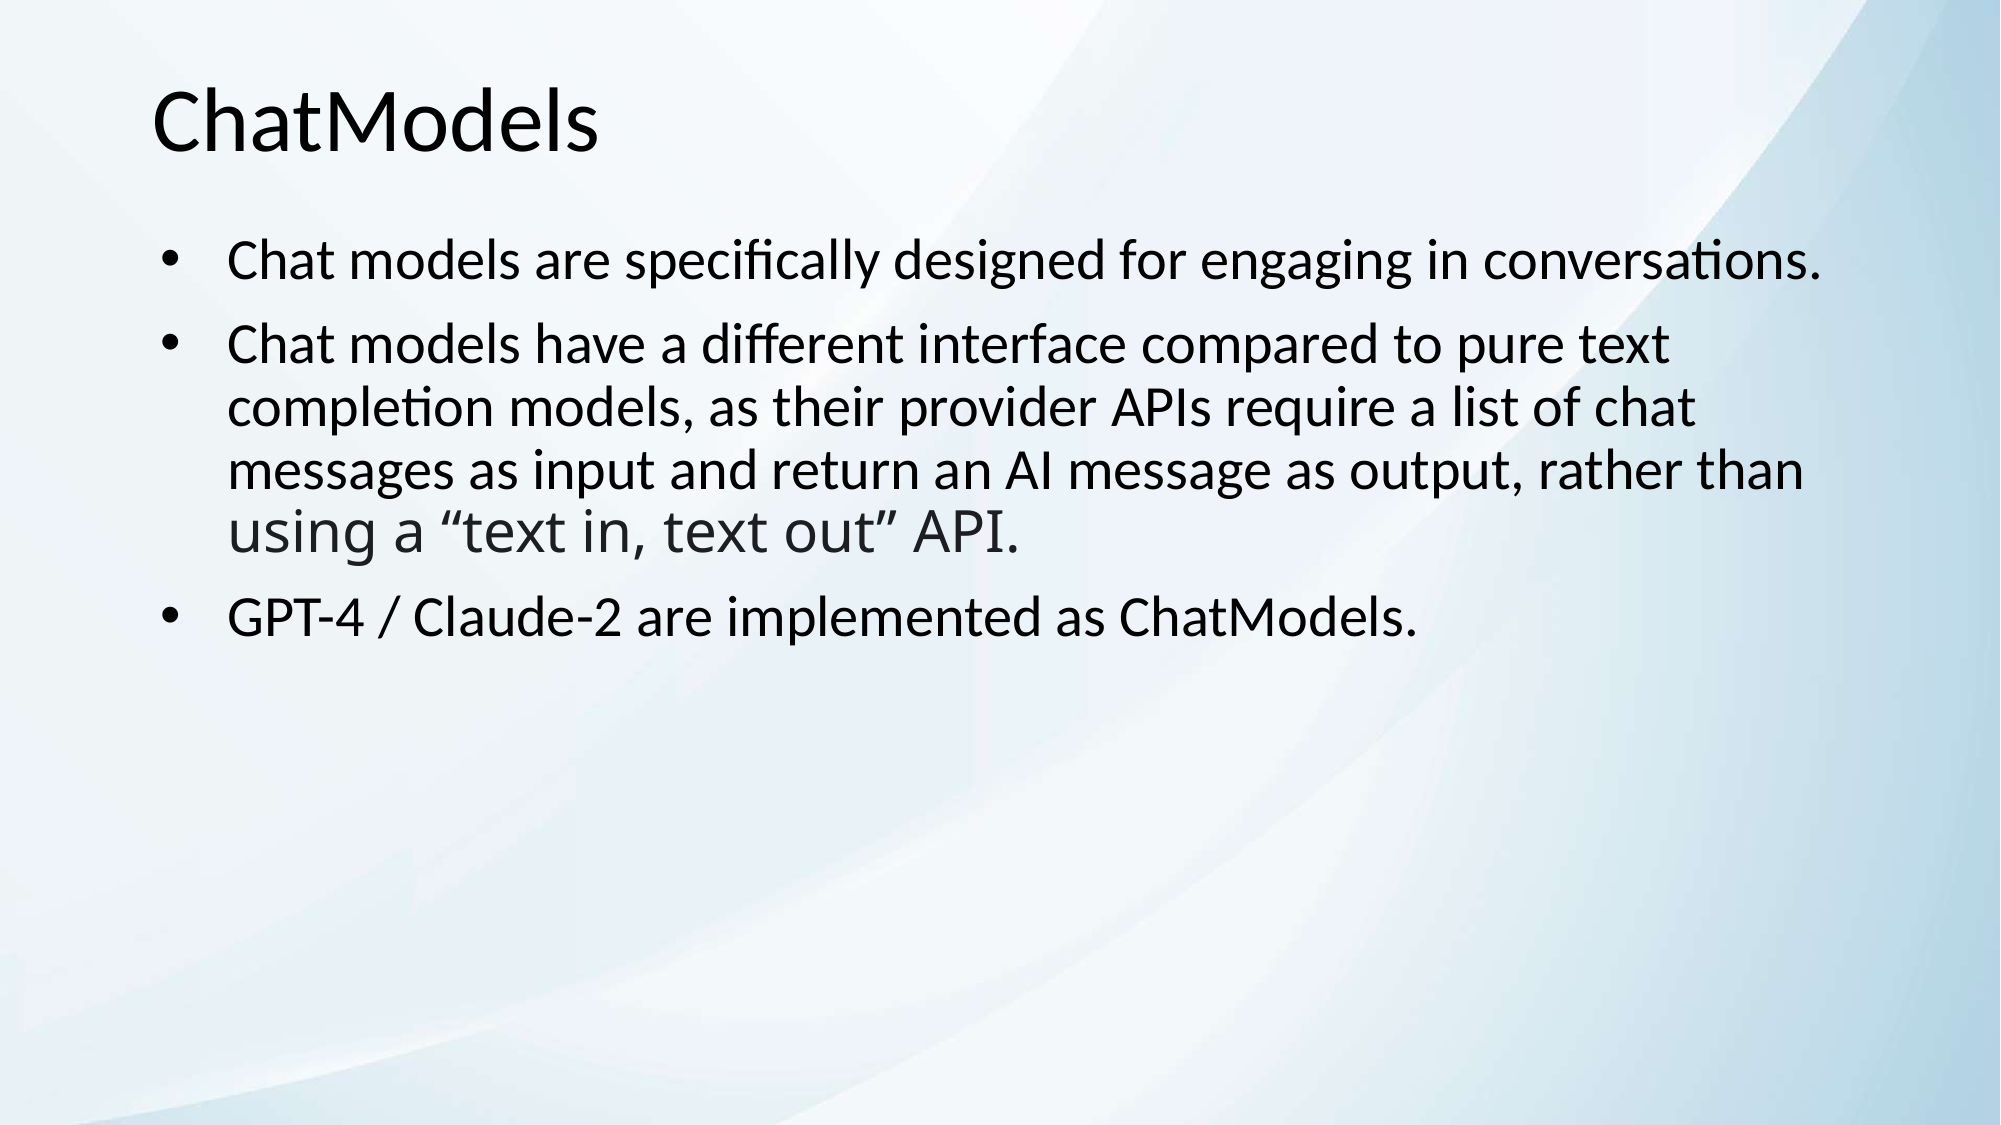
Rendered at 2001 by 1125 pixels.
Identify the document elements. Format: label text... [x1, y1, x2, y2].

title ChatModels [137, 59, 1863, 184]
list Chat models are specifically designed for engaging in conversations. Chat models have a different interface compared to pure text completion models, as their provider APIs require a list of chat messages as input and return an AI message as output, rather than using a “text in, text out” API. GPT-4 / Claude-2 are implemented as ChatModels. [137, 222, 1863, 999]
picture [0, 0, 2000, 1125]
